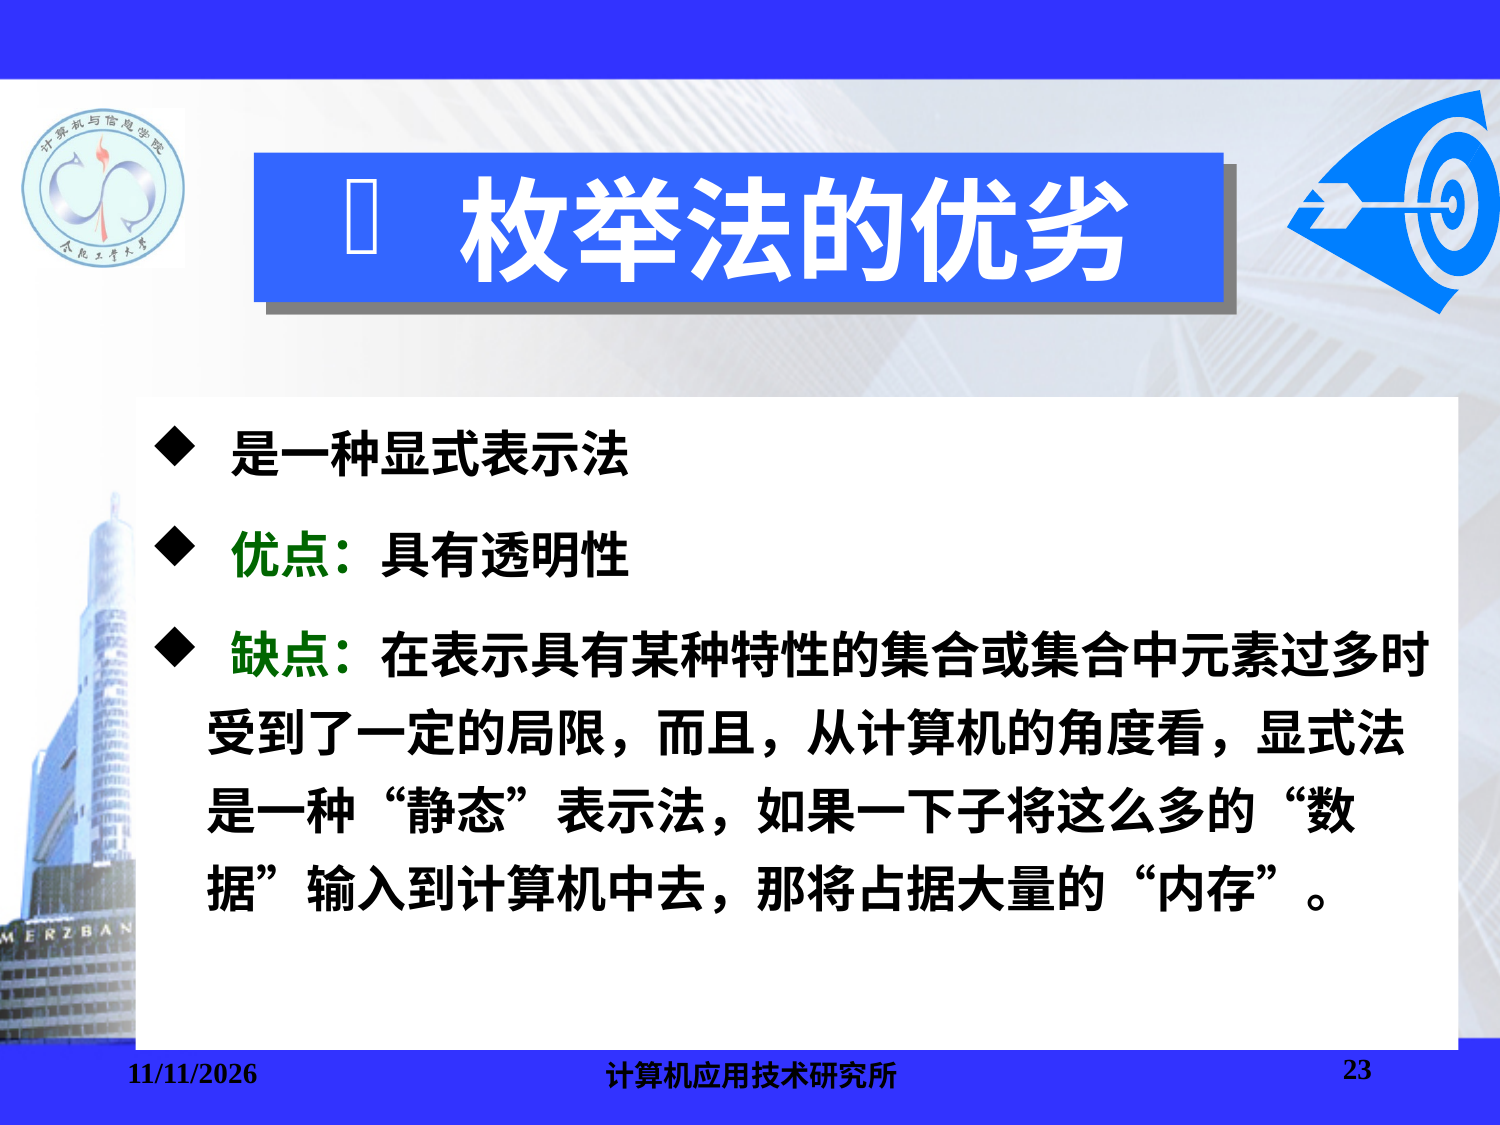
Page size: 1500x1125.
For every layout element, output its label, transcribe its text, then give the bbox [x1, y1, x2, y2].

slide_number 23 [1074, 1050, 1388, 1118]
text_box 枚举法的优劣 [253, 152, 1224, 303]
picture [0, 0, 1500, 1125]
footer 计算机应用技术研究所 [513, 1050, 989, 1125]
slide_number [112, 1046, 425, 1122]
list 是一种显式表示法 优点：具有透明性 缺点：在表示具有某种特性的集合或集合中元素过多时受到了一定的局限，而且，从计算机的角度看，显式法是一种“静态”表示法，如果一下子将这么多的“数据”输入到计算机中去，那将占据大量的“内存”。 [135, 397, 1459, 1050]
